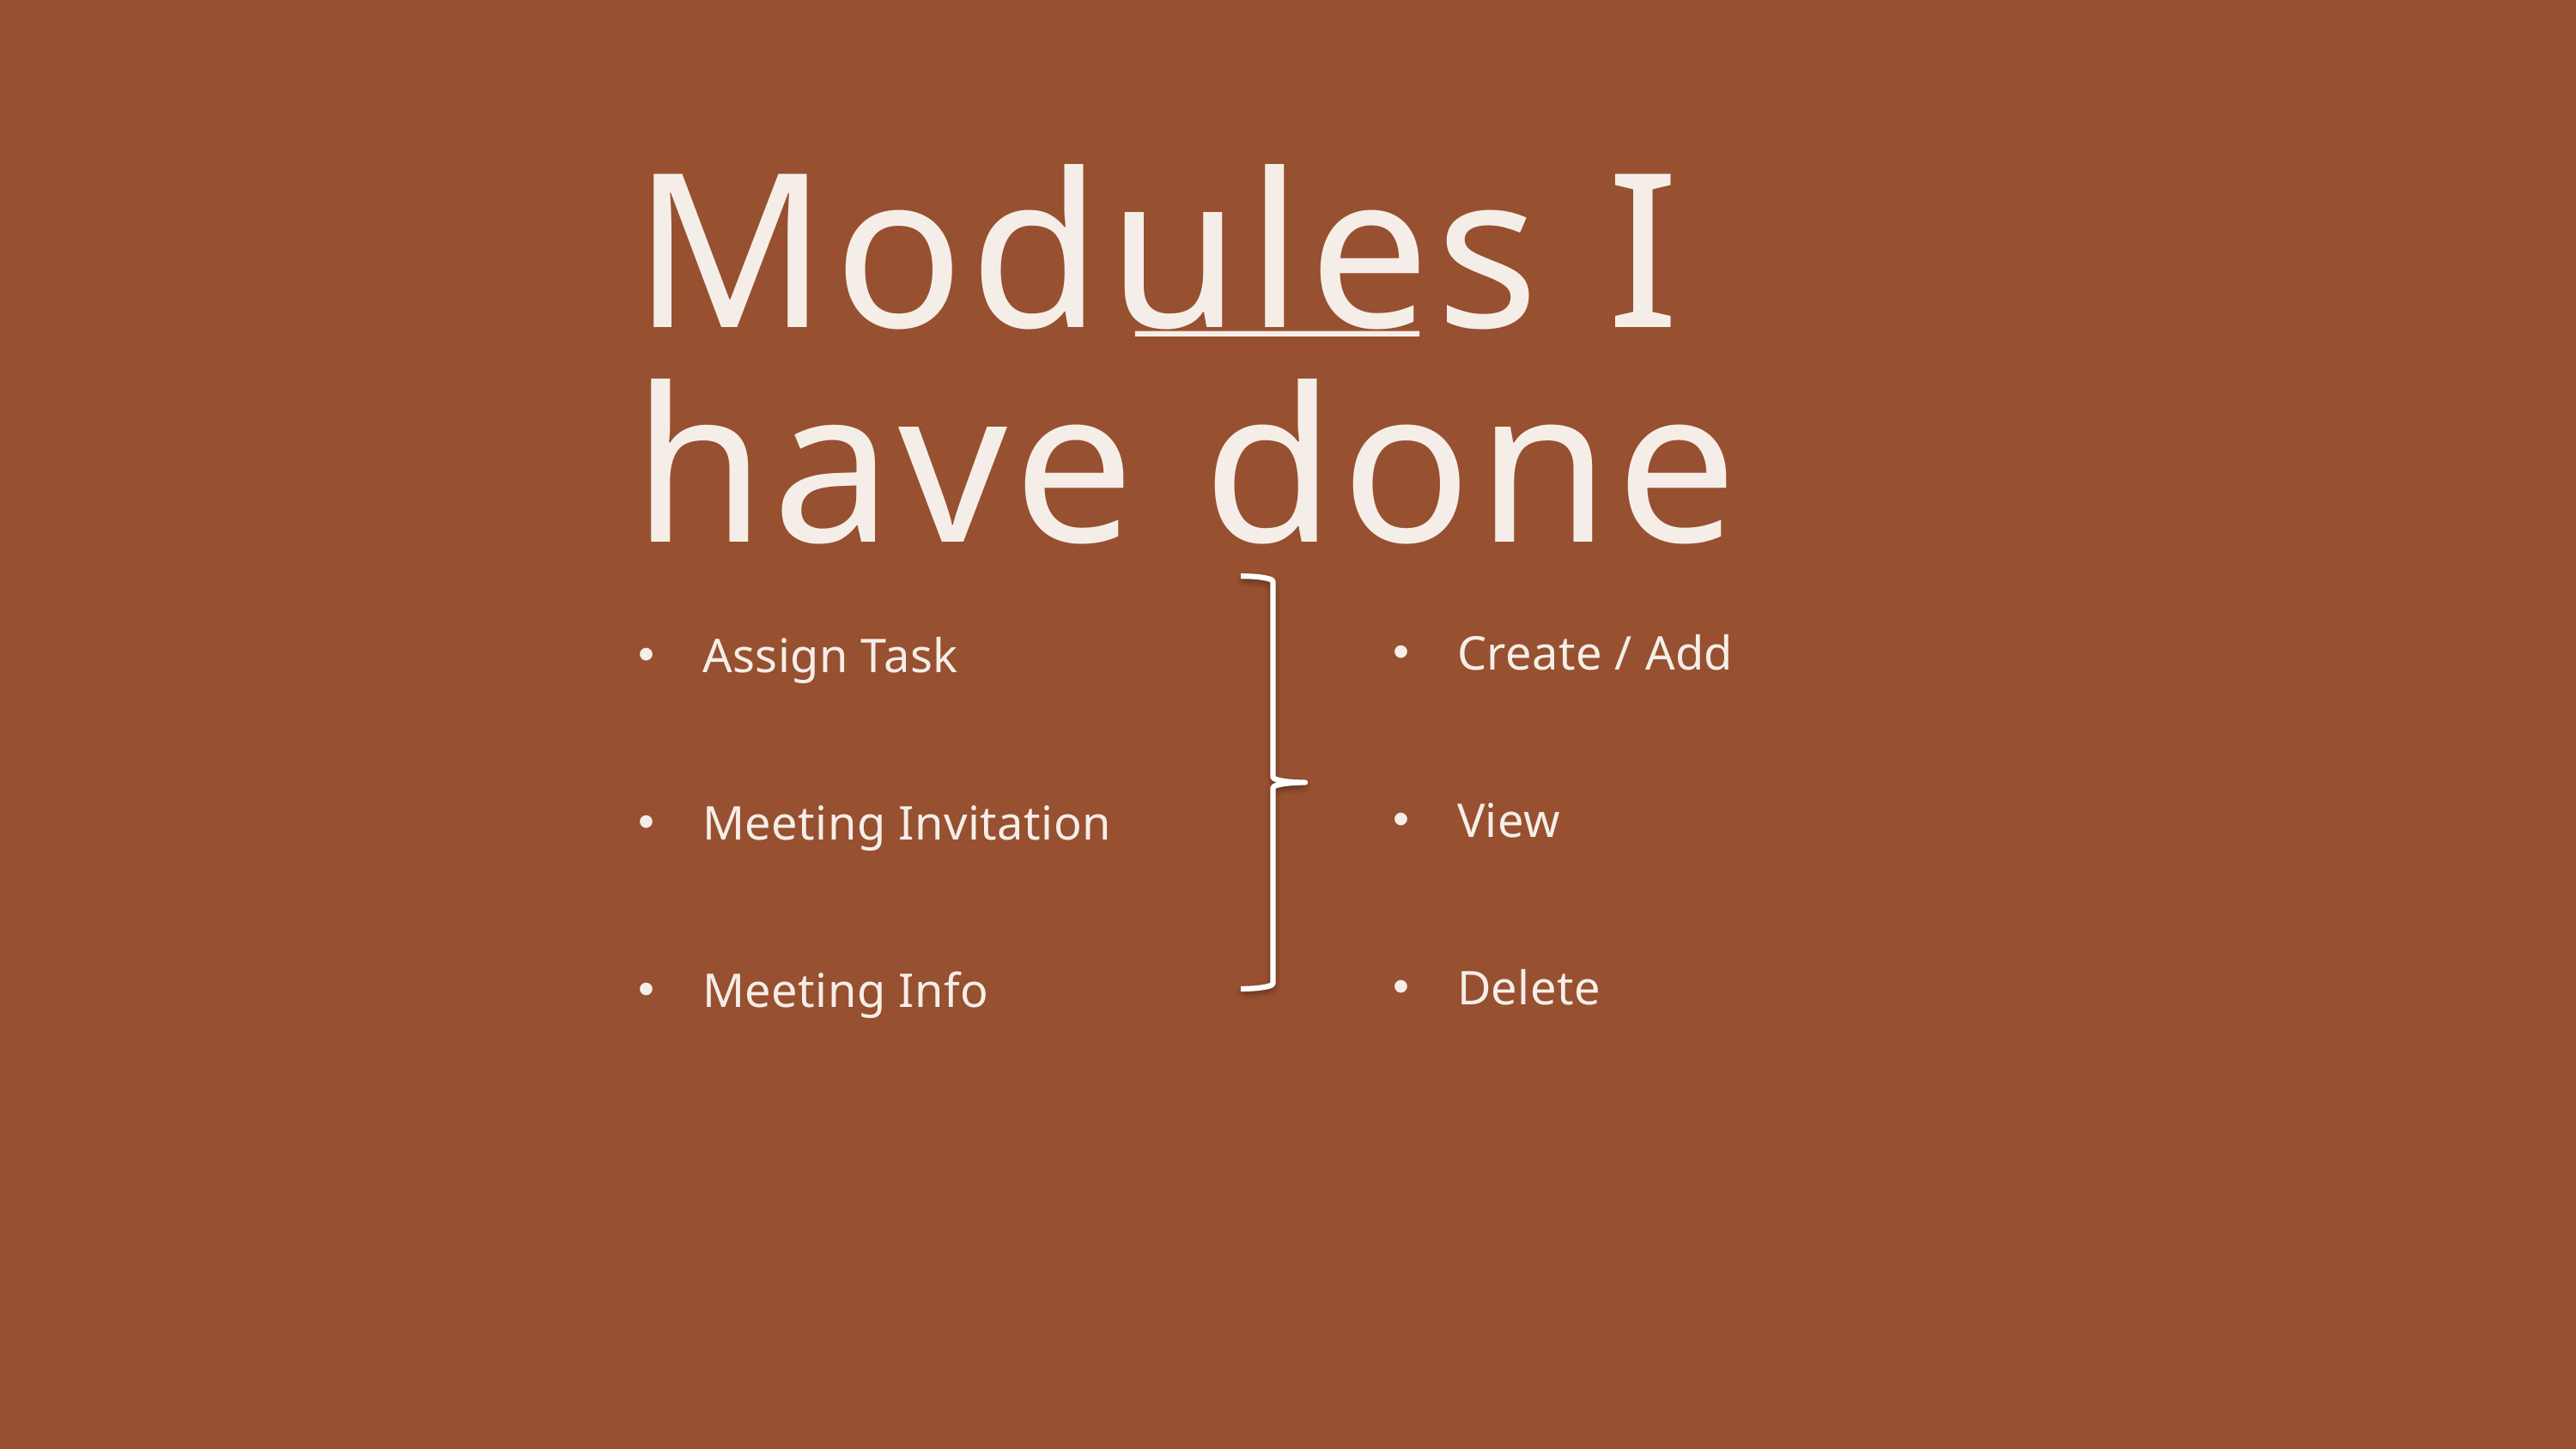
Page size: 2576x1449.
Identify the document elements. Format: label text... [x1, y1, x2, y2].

text_box Create / Add View Delete [1393, 512, 1814, 1014]
text_box [1240, 573, 1309, 992]
text_box [1134, 330, 1420, 336]
text_box Modules I have done [633, 155, 1847, 585]
text_box Assign Task Meeting Invitation Meeting Info [638, 514, 1154, 1016]
